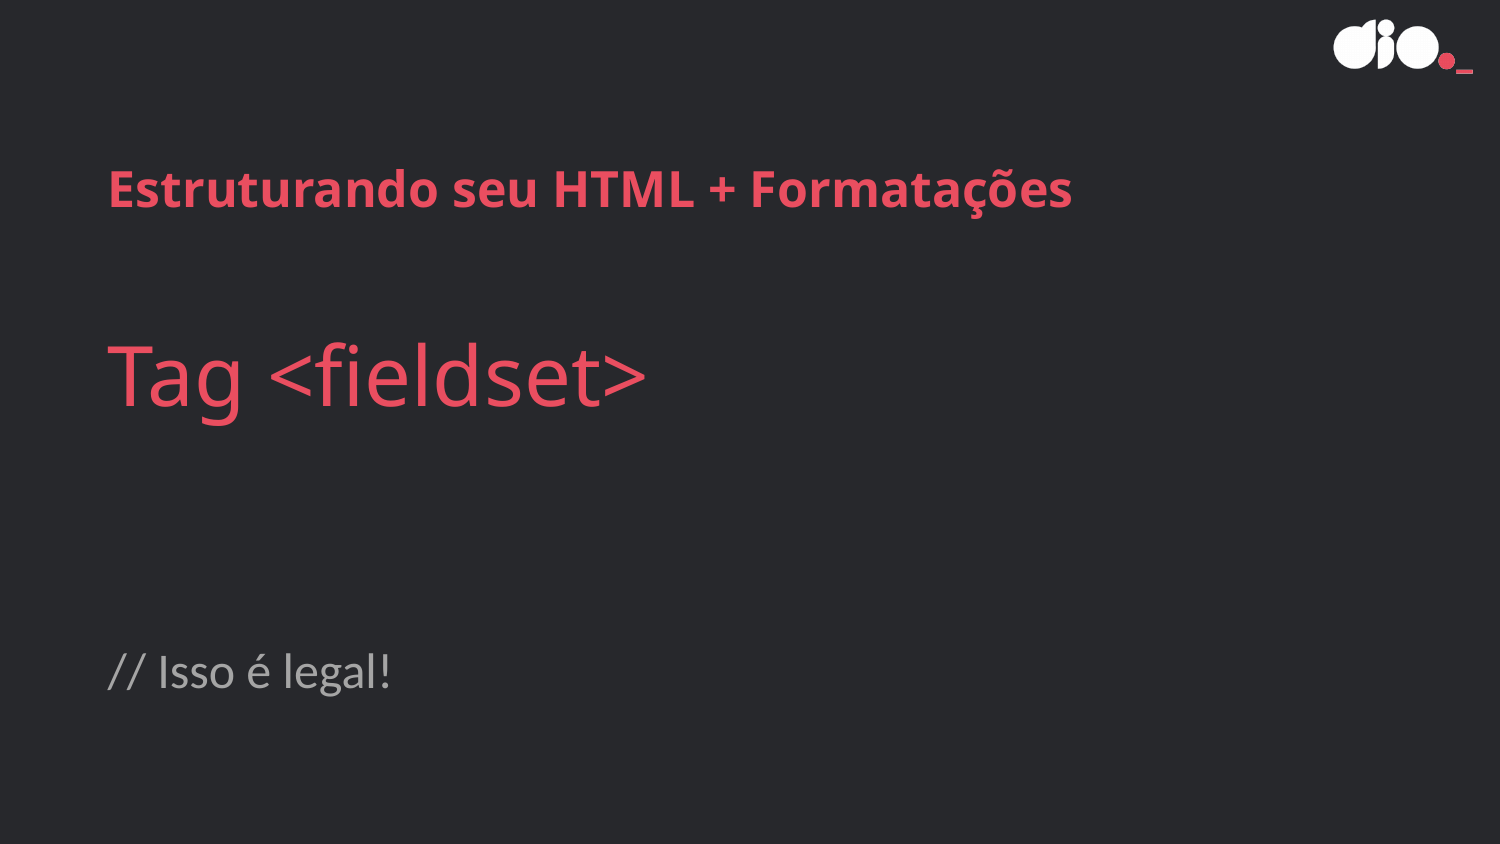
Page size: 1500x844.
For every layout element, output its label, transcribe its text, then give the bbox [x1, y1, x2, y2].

text_box // Isso é legal! [92, 635, 1309, 701]
text_box Estruturando seu HTML + Formatações [92, 142, 1309, 223]
text_box Tag <fieldset> [92, 292, 1309, 558]
picture [1332, 19, 1474, 75]
